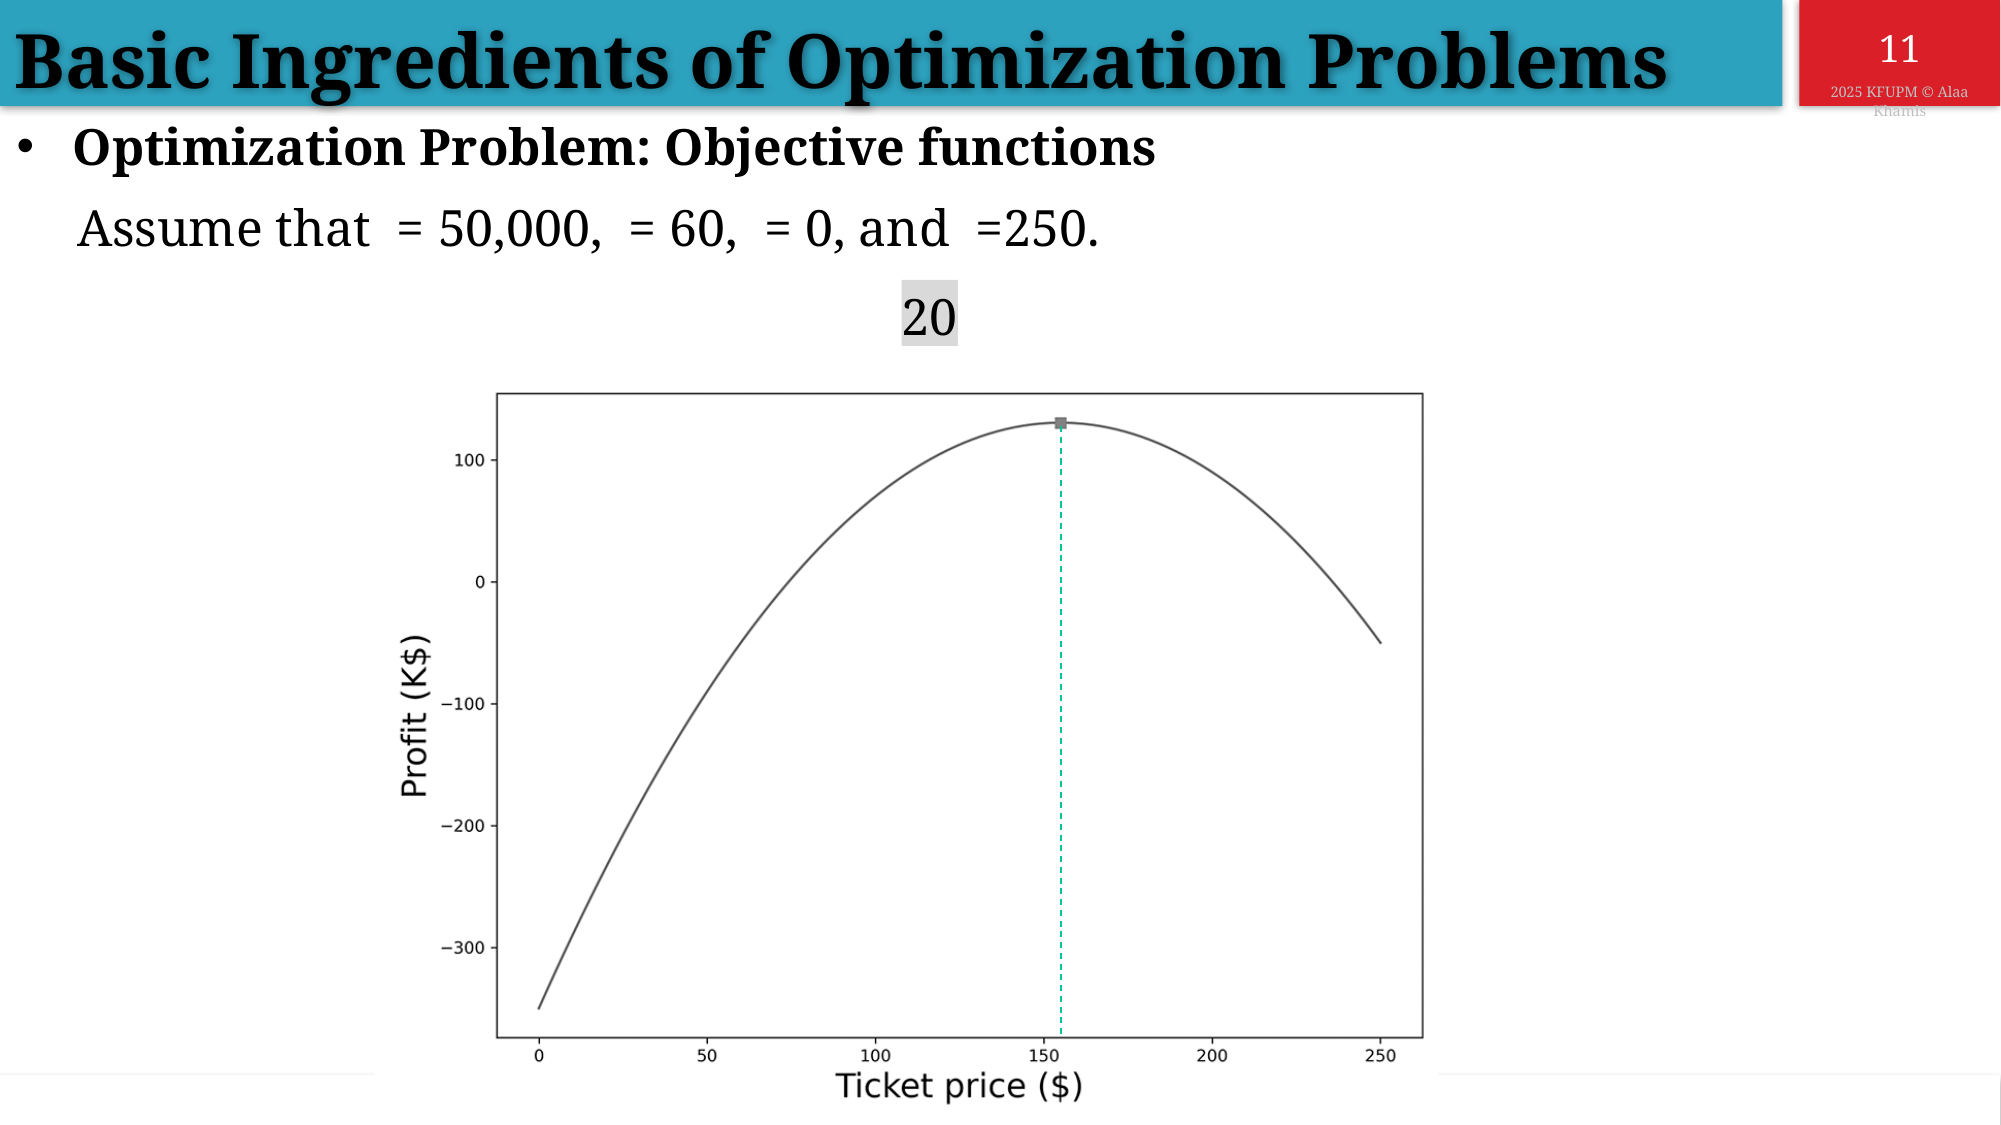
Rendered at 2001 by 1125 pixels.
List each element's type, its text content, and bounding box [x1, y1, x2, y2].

text_box Optimization Problem: Objective functions [1, 107, 2000, 183]
text_box Basic Ingredients of Optimization Problems [0, 0, 1753, 110]
picture [374, 354, 1438, 1120]
